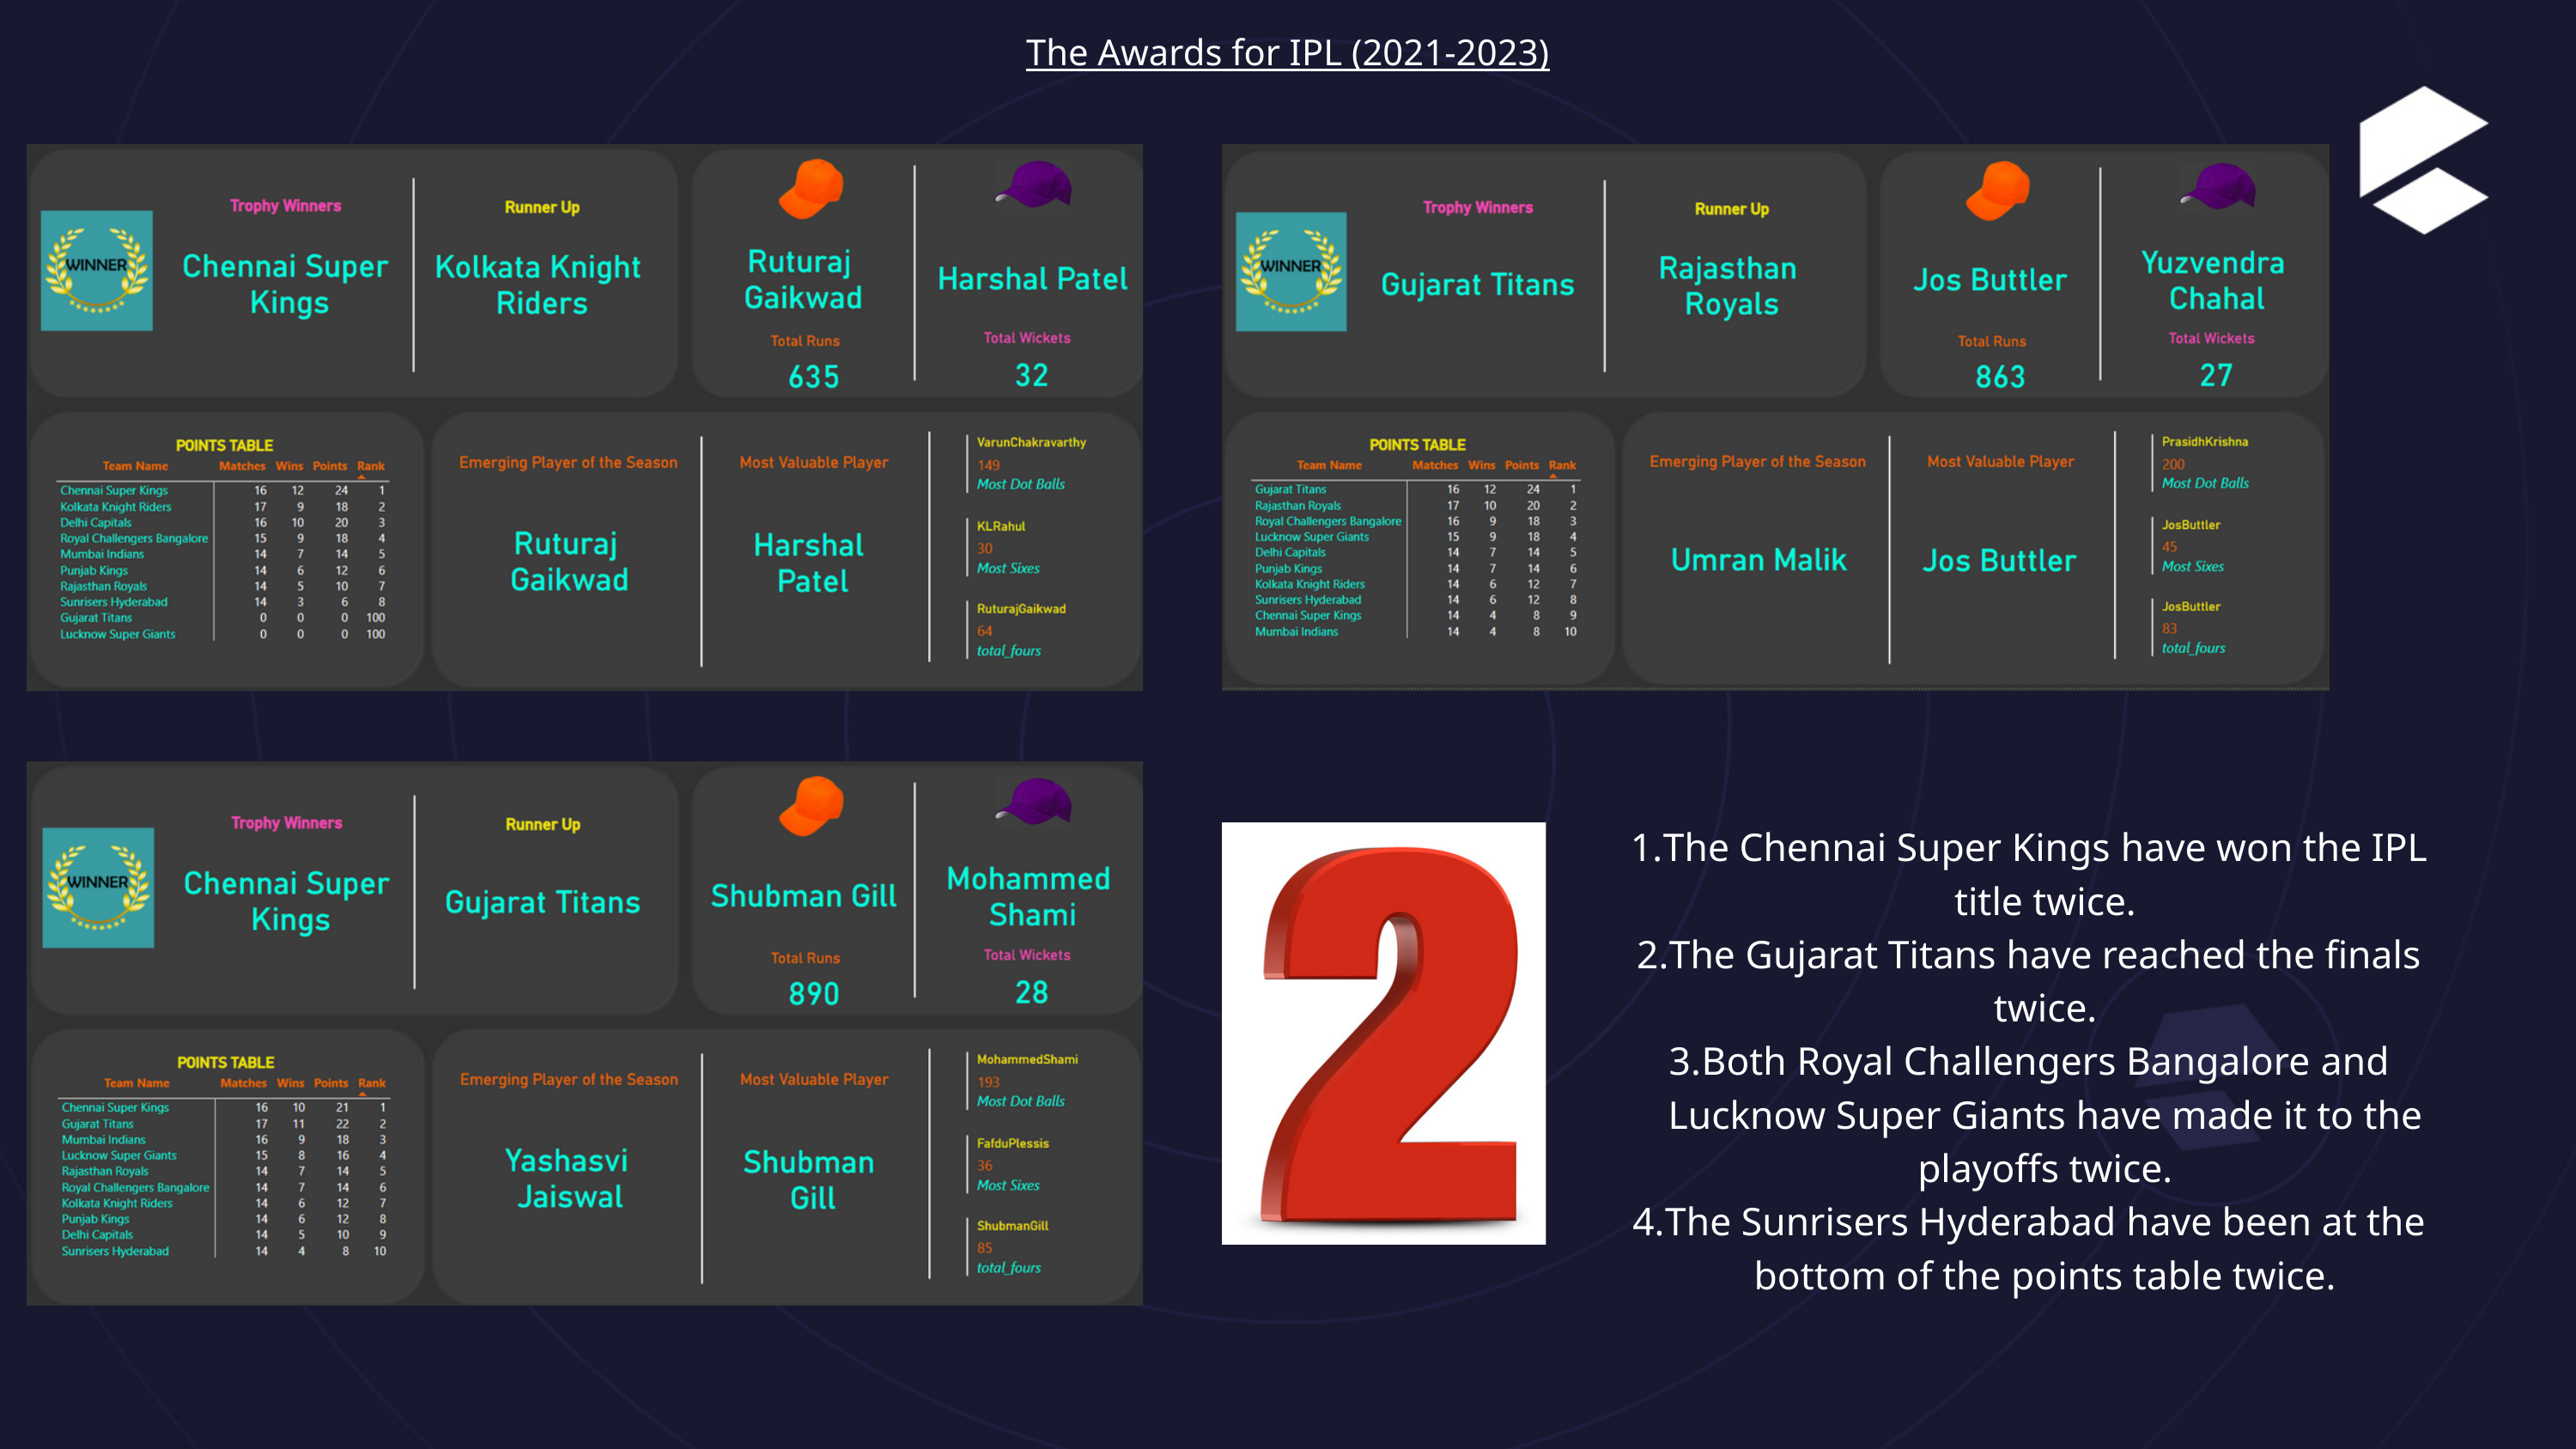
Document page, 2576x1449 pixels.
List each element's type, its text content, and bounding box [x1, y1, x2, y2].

text_box The Chennai Super Kings have won the IPL title twice. The Gujarat Titans have reached the finals twice. Both Royal Challengers Bangalore and Lucknow Super Giants have made it to the playoffs twice. The Sunrisers Hyderabad have been at the bottom of the points table twice. [1561, 815, 2465, 1351]
text_box [0, 0, 2576, 1449]
text_box [27, 144, 1144, 691]
text_box [1222, 144, 2330, 691]
text_box The Awards for IPL (2021-2023) [1014, 22, 1562, 73]
text_box [1222, 822, 1546, 1245]
text_box [27, 761, 1144, 1306]
